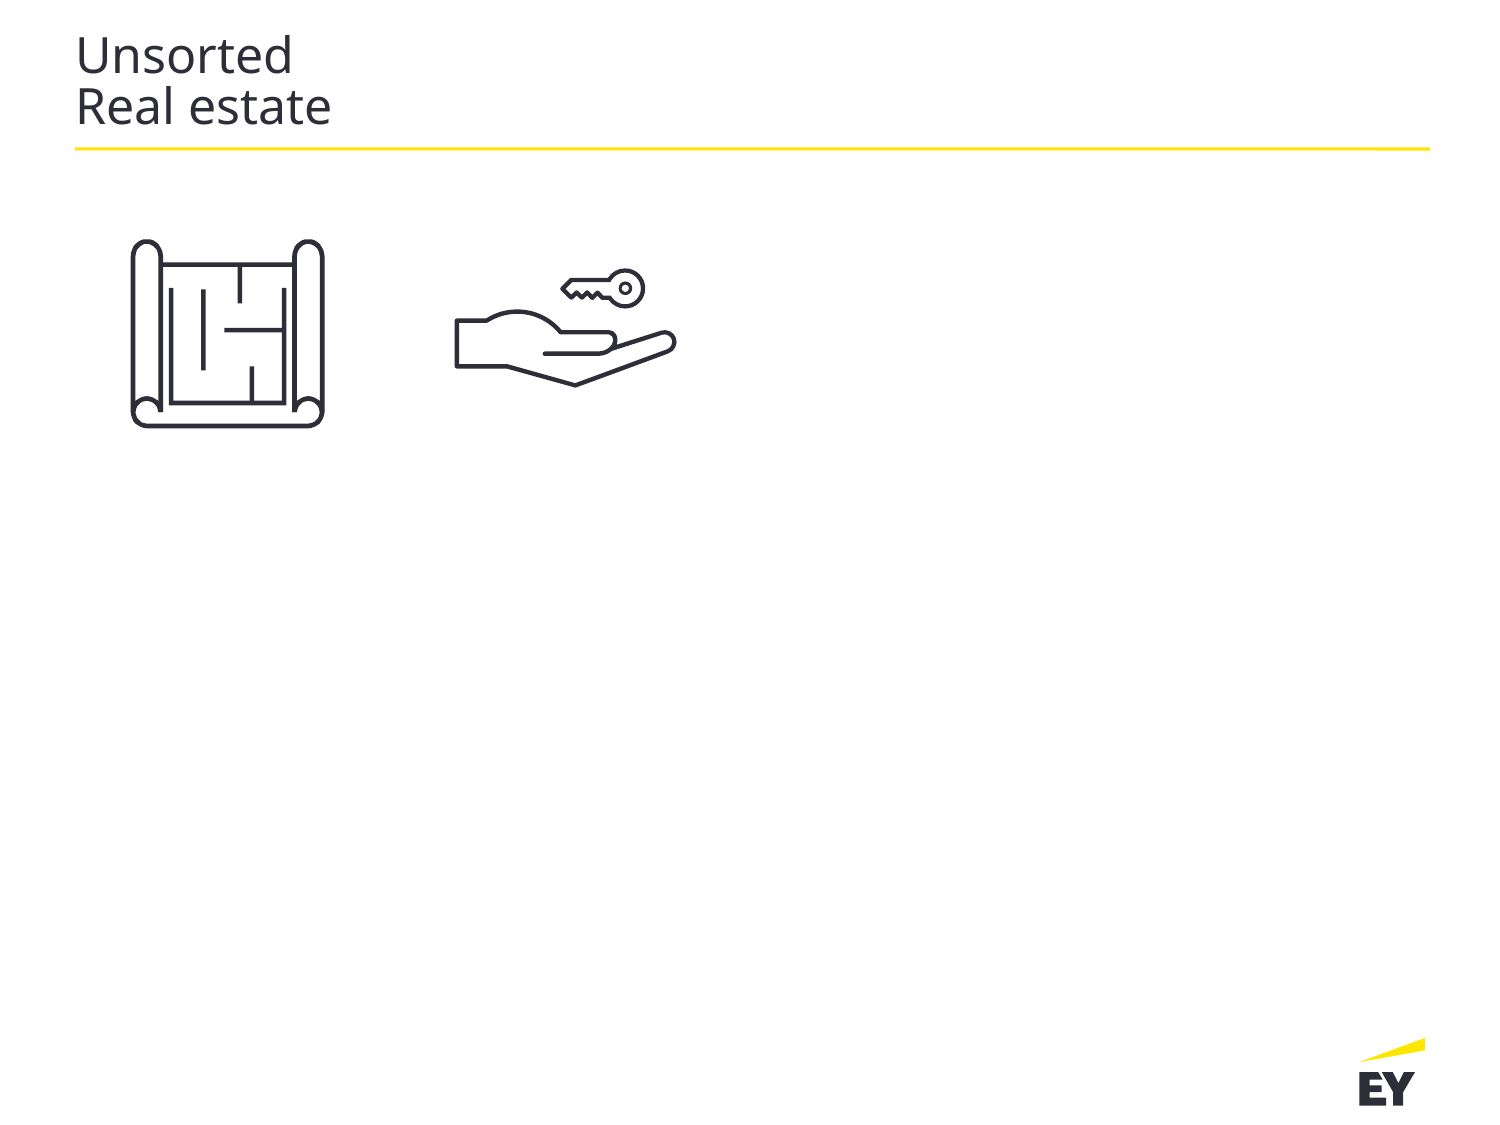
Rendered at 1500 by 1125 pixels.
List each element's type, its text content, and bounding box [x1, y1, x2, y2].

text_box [130, 239, 325, 429]
title Unsorted Real estate [75, 33, 1425, 131]
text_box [454, 268, 678, 388]
